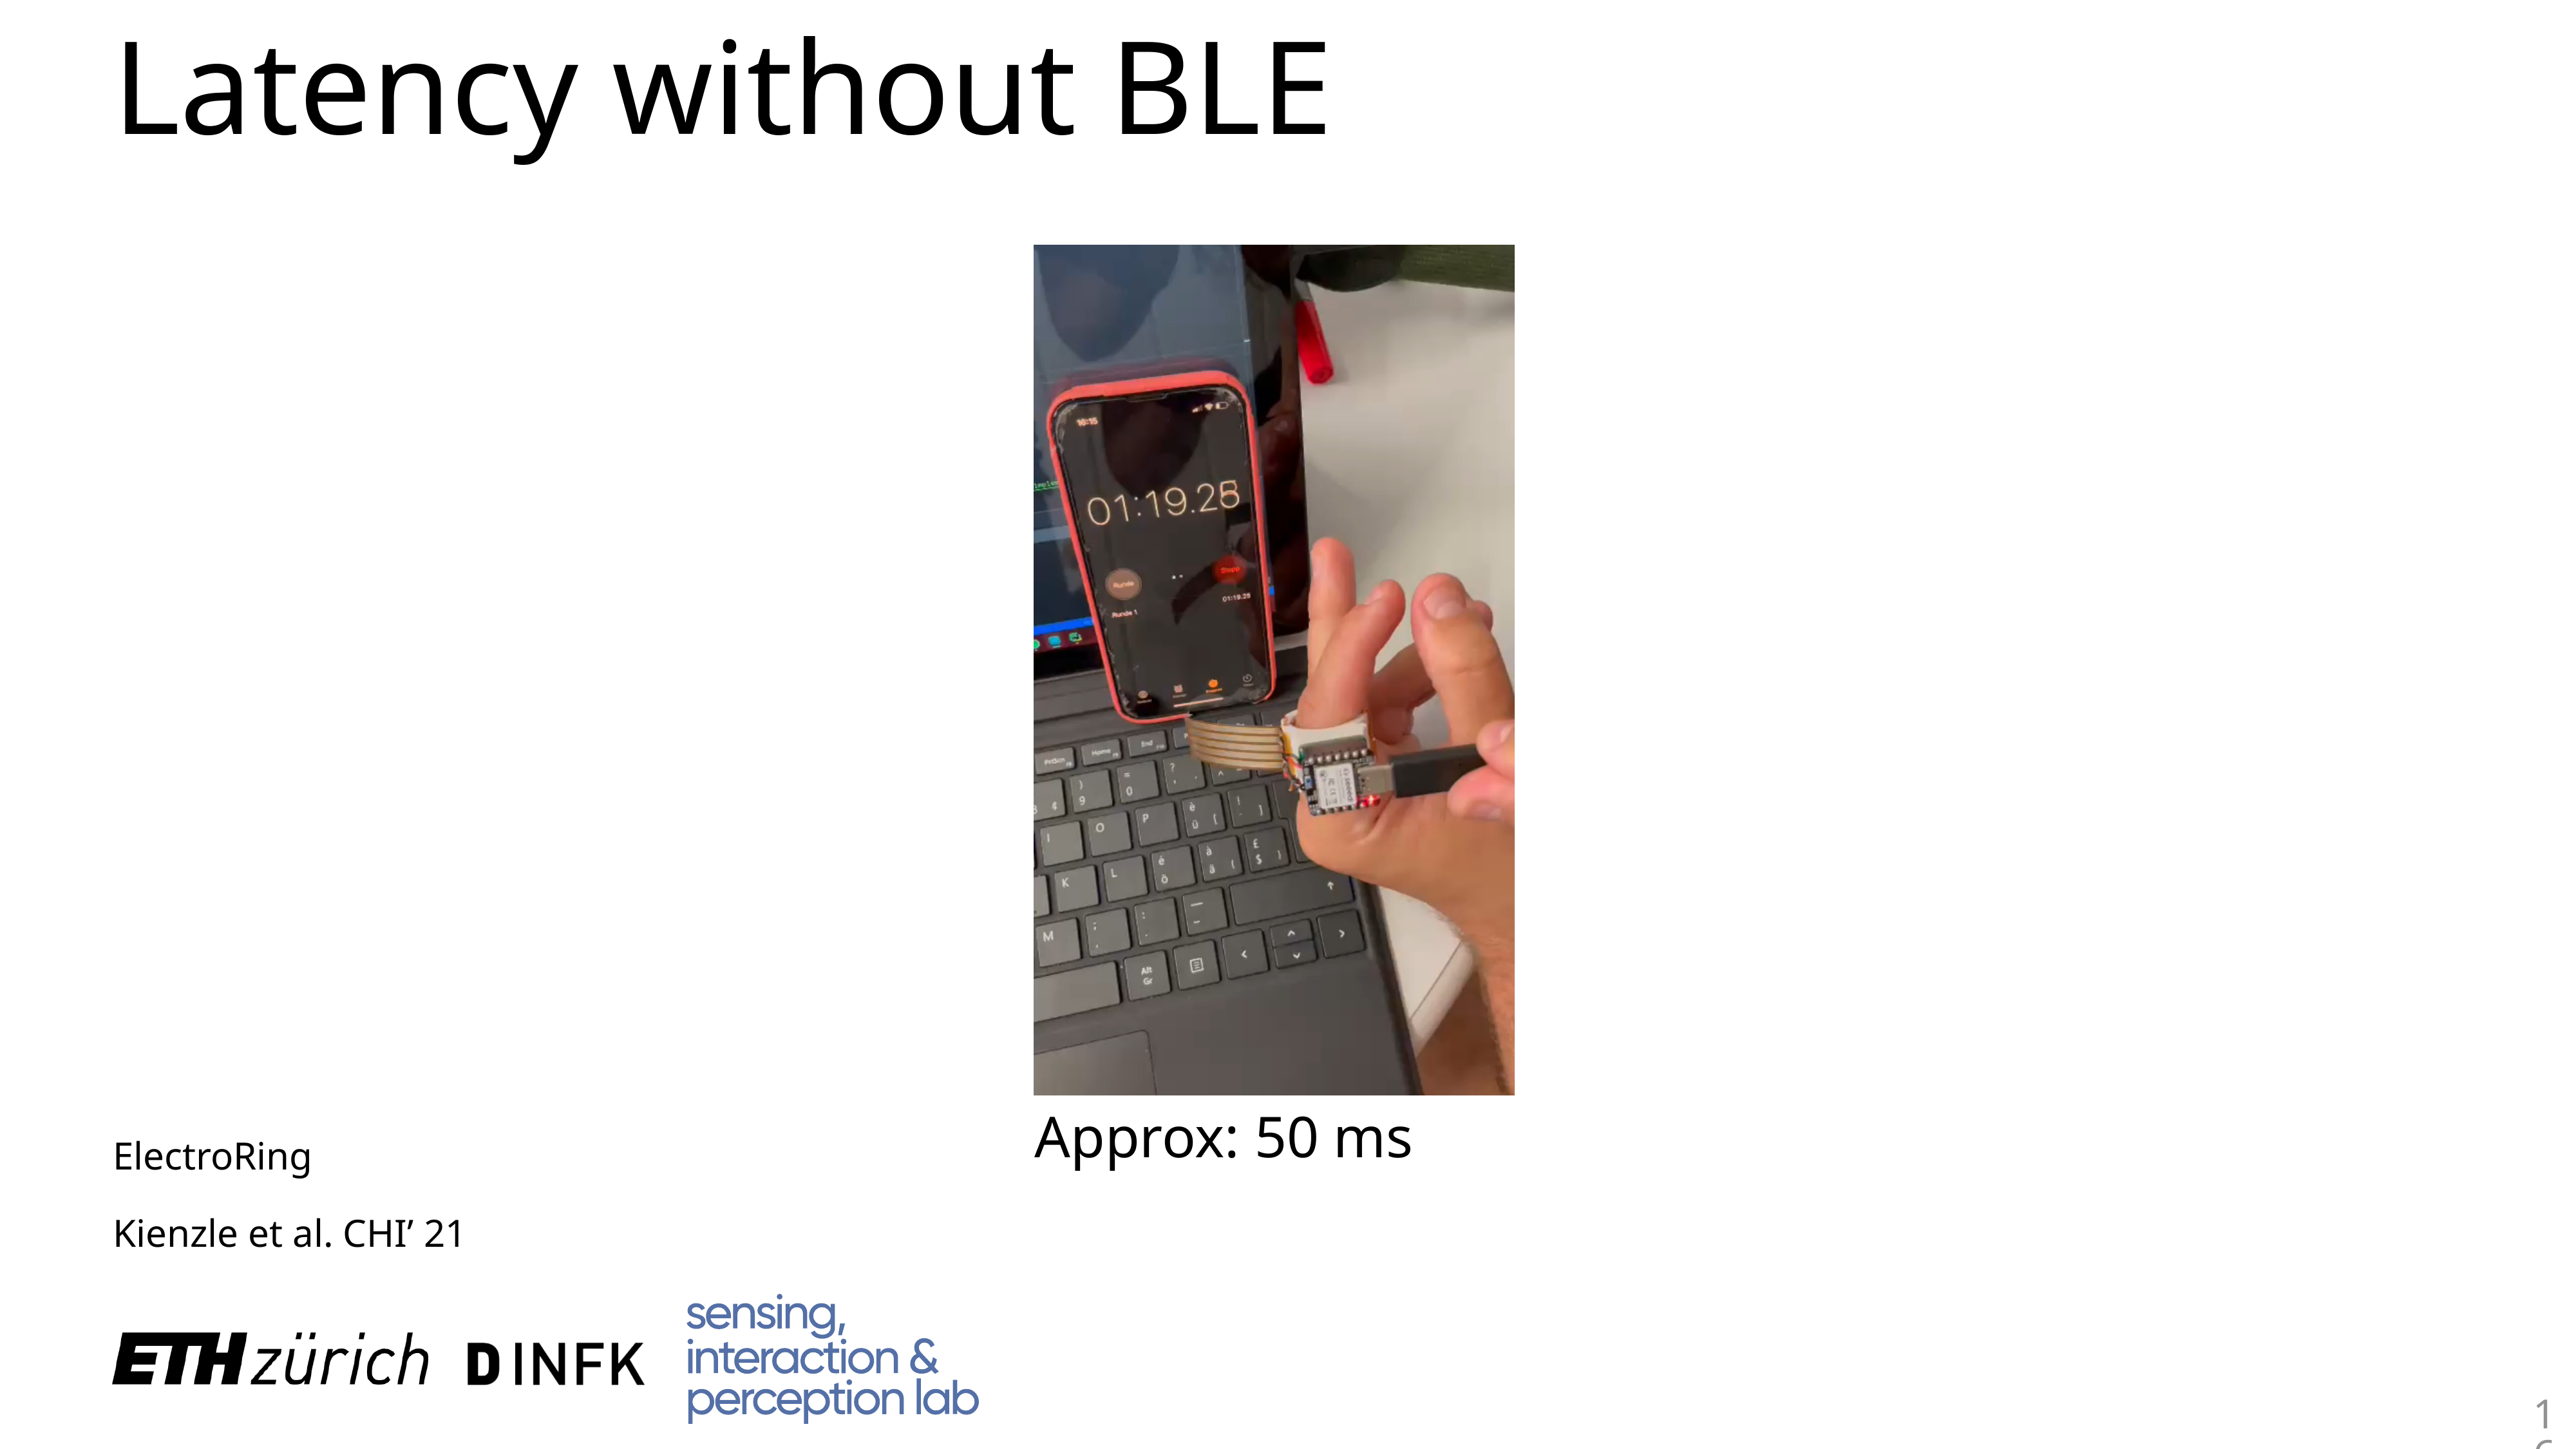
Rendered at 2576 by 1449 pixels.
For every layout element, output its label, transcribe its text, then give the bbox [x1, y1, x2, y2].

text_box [1032, 244, 1515, 1096]
title Latency without BLE [107, 0, 2469, 189]
text_box ElectroRing Kienzle et al. CHI’ 21 [107, 1127, 787, 1260]
picture [112, 1301, 687, 1427]
slide_number 16 [2527, 1383, 2563, 1449]
text_box Approx: 50 ms [1029, 1095, 1419, 1175]
